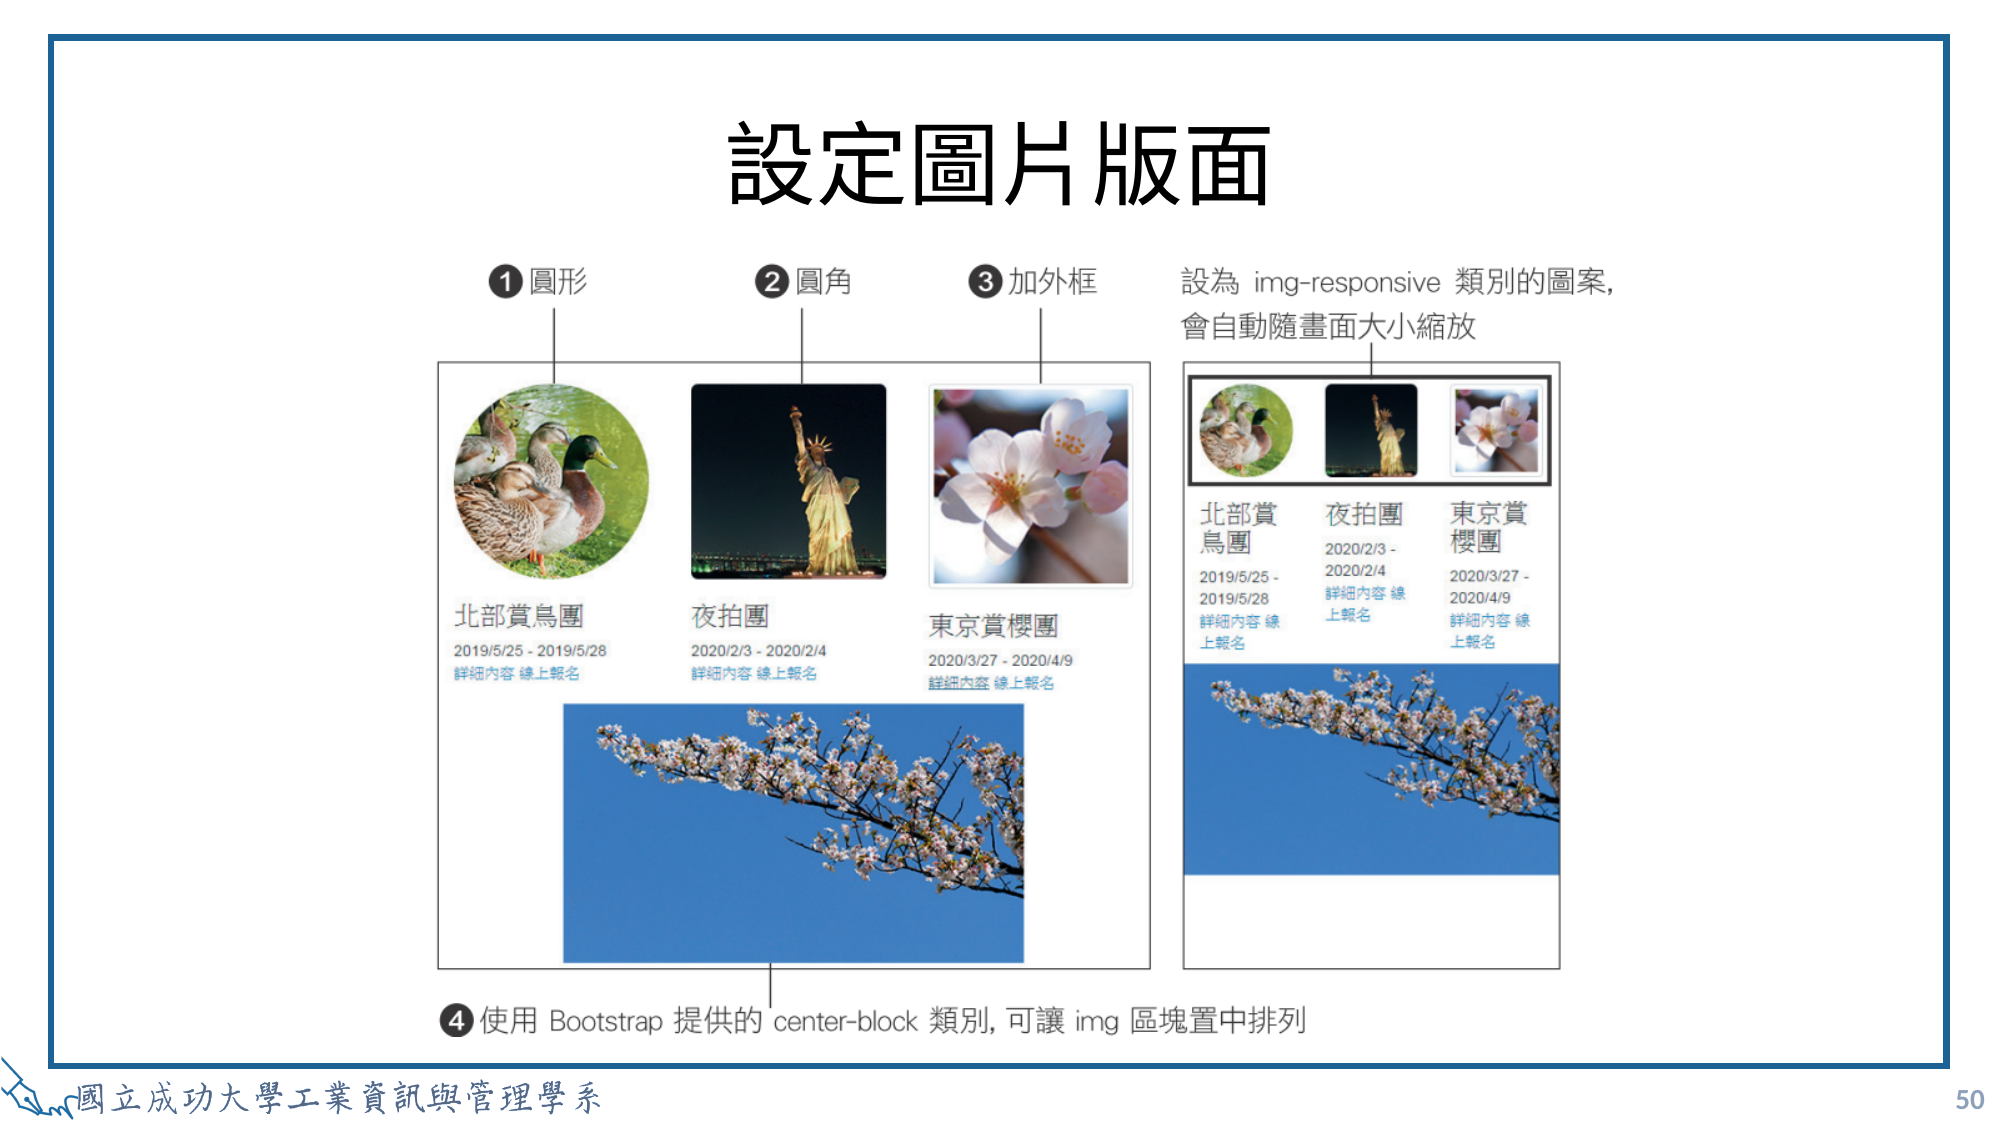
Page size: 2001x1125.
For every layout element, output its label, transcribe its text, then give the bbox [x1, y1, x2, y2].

slide_number 50 [1550, 1067, 2000, 1125]
picture [0, 1049, 80, 1125]
title 設定圖片版面 [137, 59, 1863, 278]
picture [434, 260, 1617, 1037]
